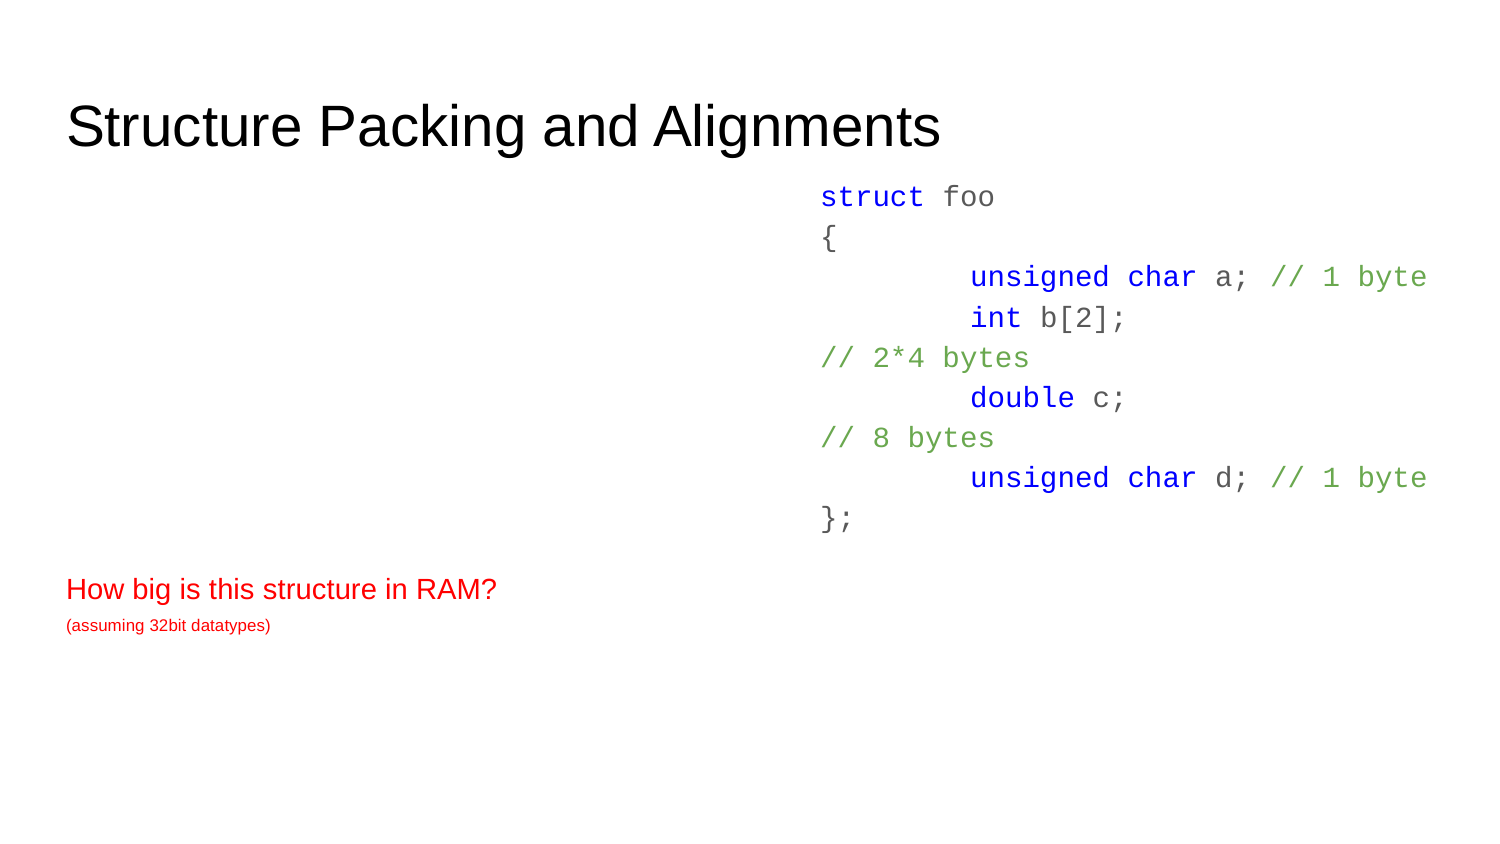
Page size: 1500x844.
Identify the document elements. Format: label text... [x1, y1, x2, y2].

list How big is this structure in RAM? (assuming 32bit datatypes) [51, 189, 708, 750]
title Structure Packing and Alignments [51, 72, 1449, 167]
list struct foo { unsigned char a; // 1 byte int b[2]; // 2*4 bytes double c; // 8 bytes unsigned char d; // 1 byte }; [805, 157, 1462, 718]
